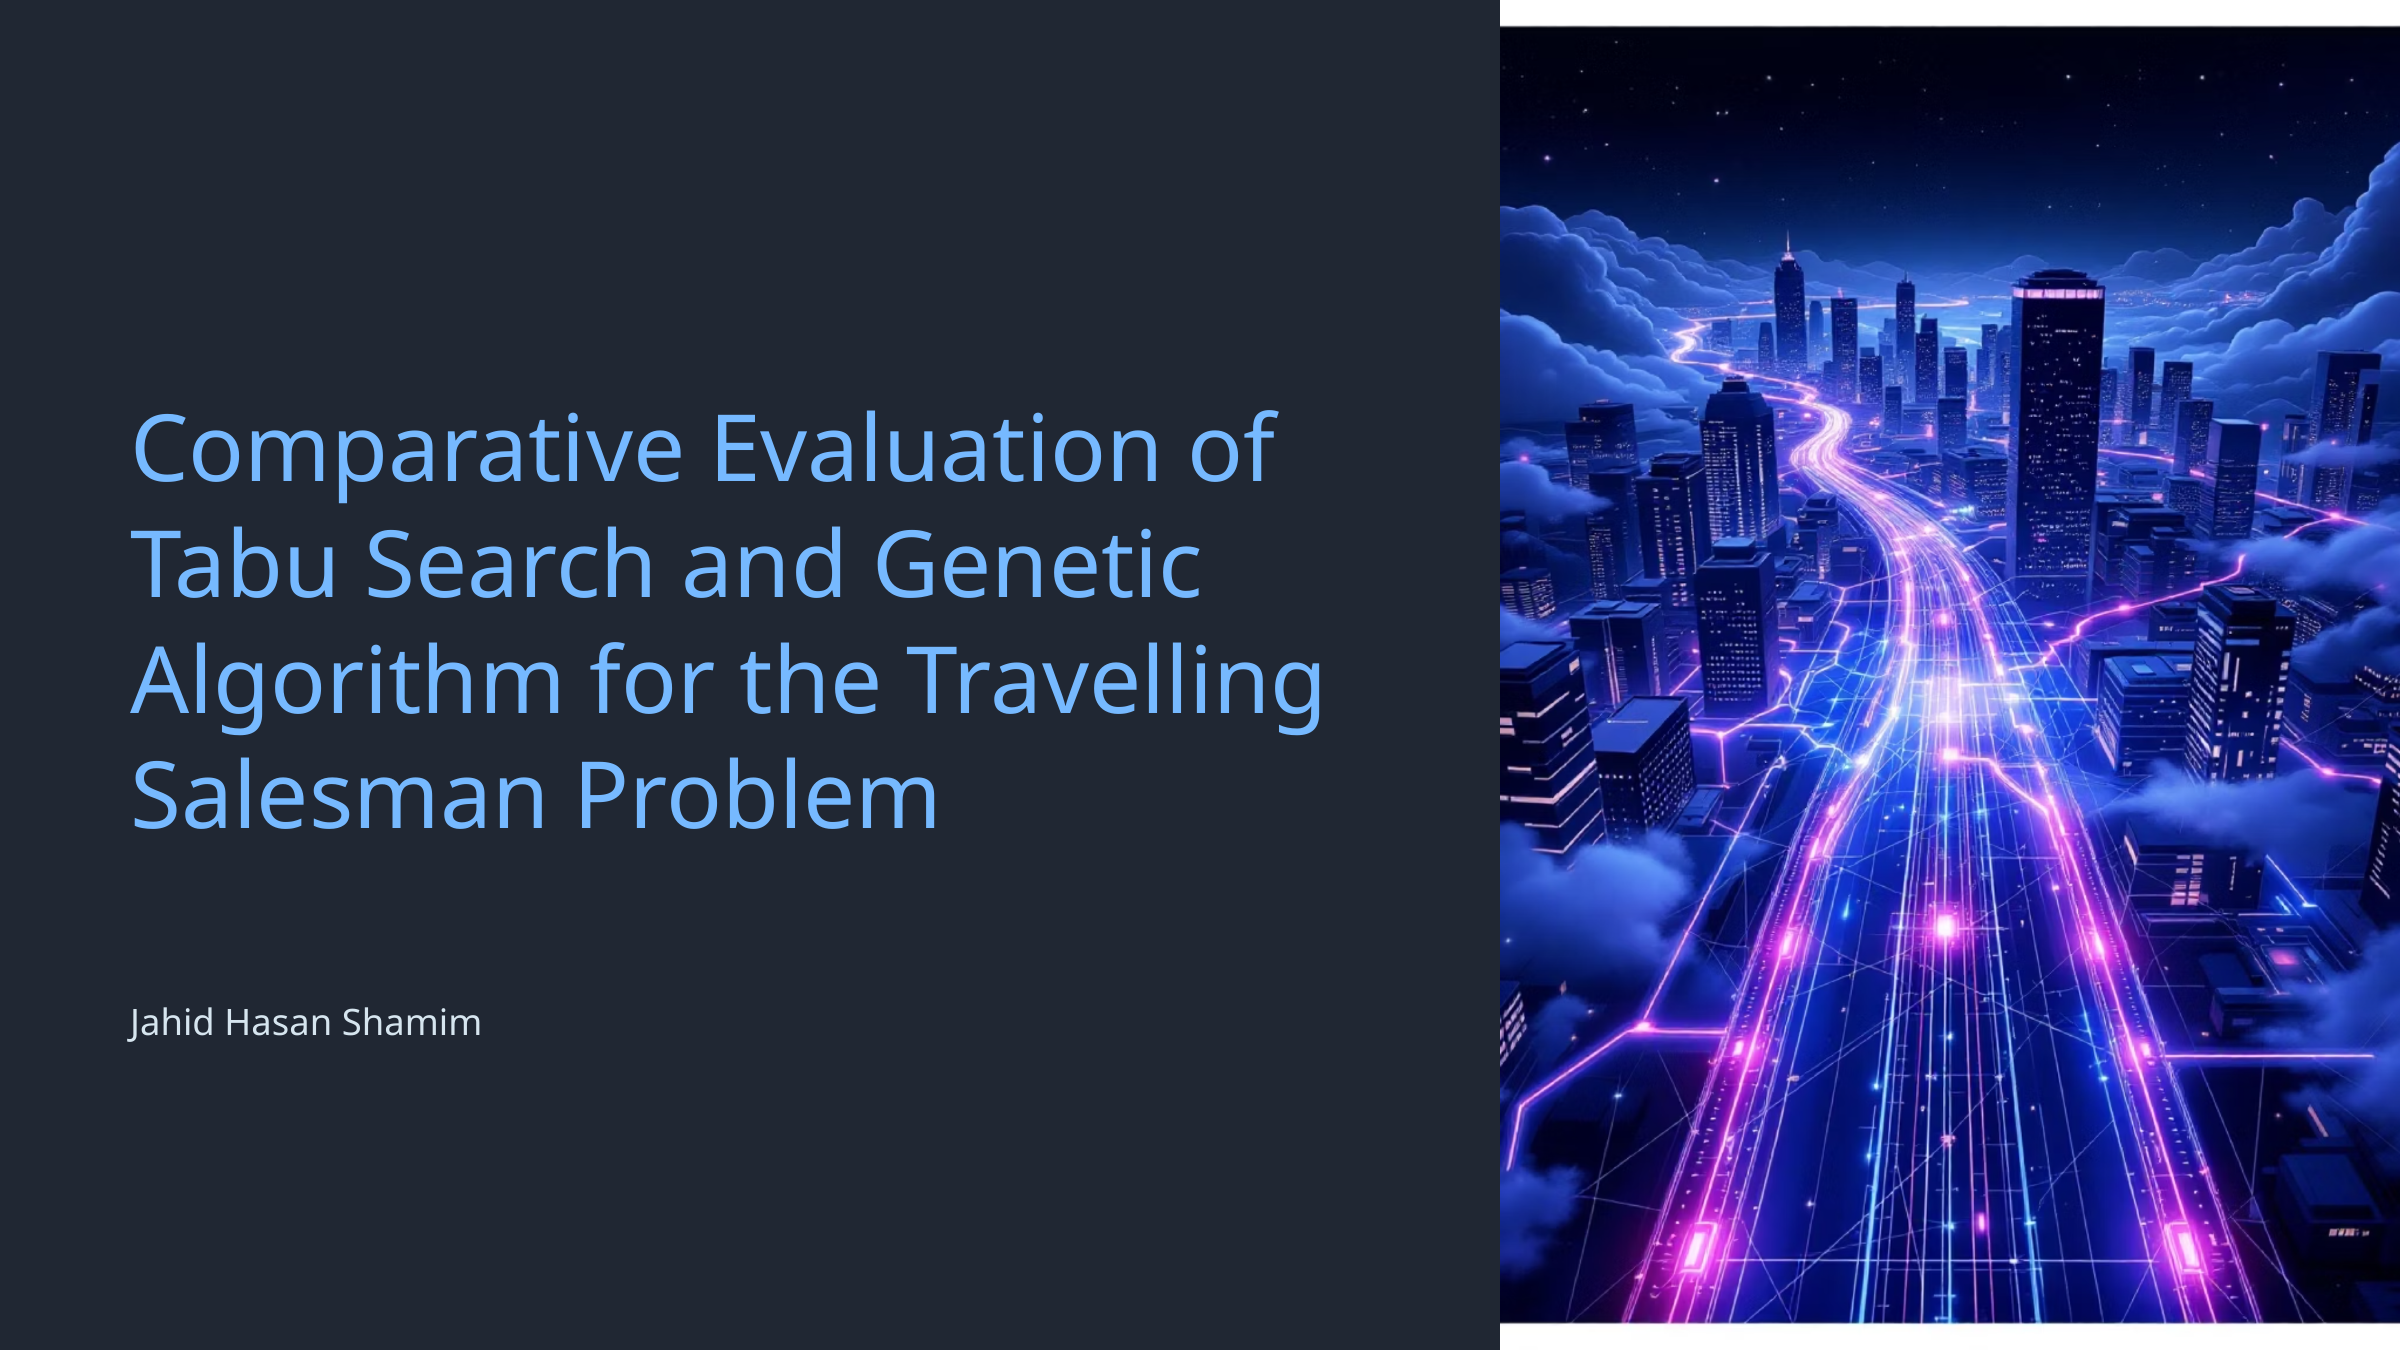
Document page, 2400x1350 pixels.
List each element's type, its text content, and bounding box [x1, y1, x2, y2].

text_box Comparative Evaluation of Tabu Search and Genetic Algorithm for the Travelling Salesman Problem [130, 384, 1370, 850]
picture [1499, 0, 2400, 1350]
text_box Jahid Hasan Shamim [130, 983, 1370, 1043]
